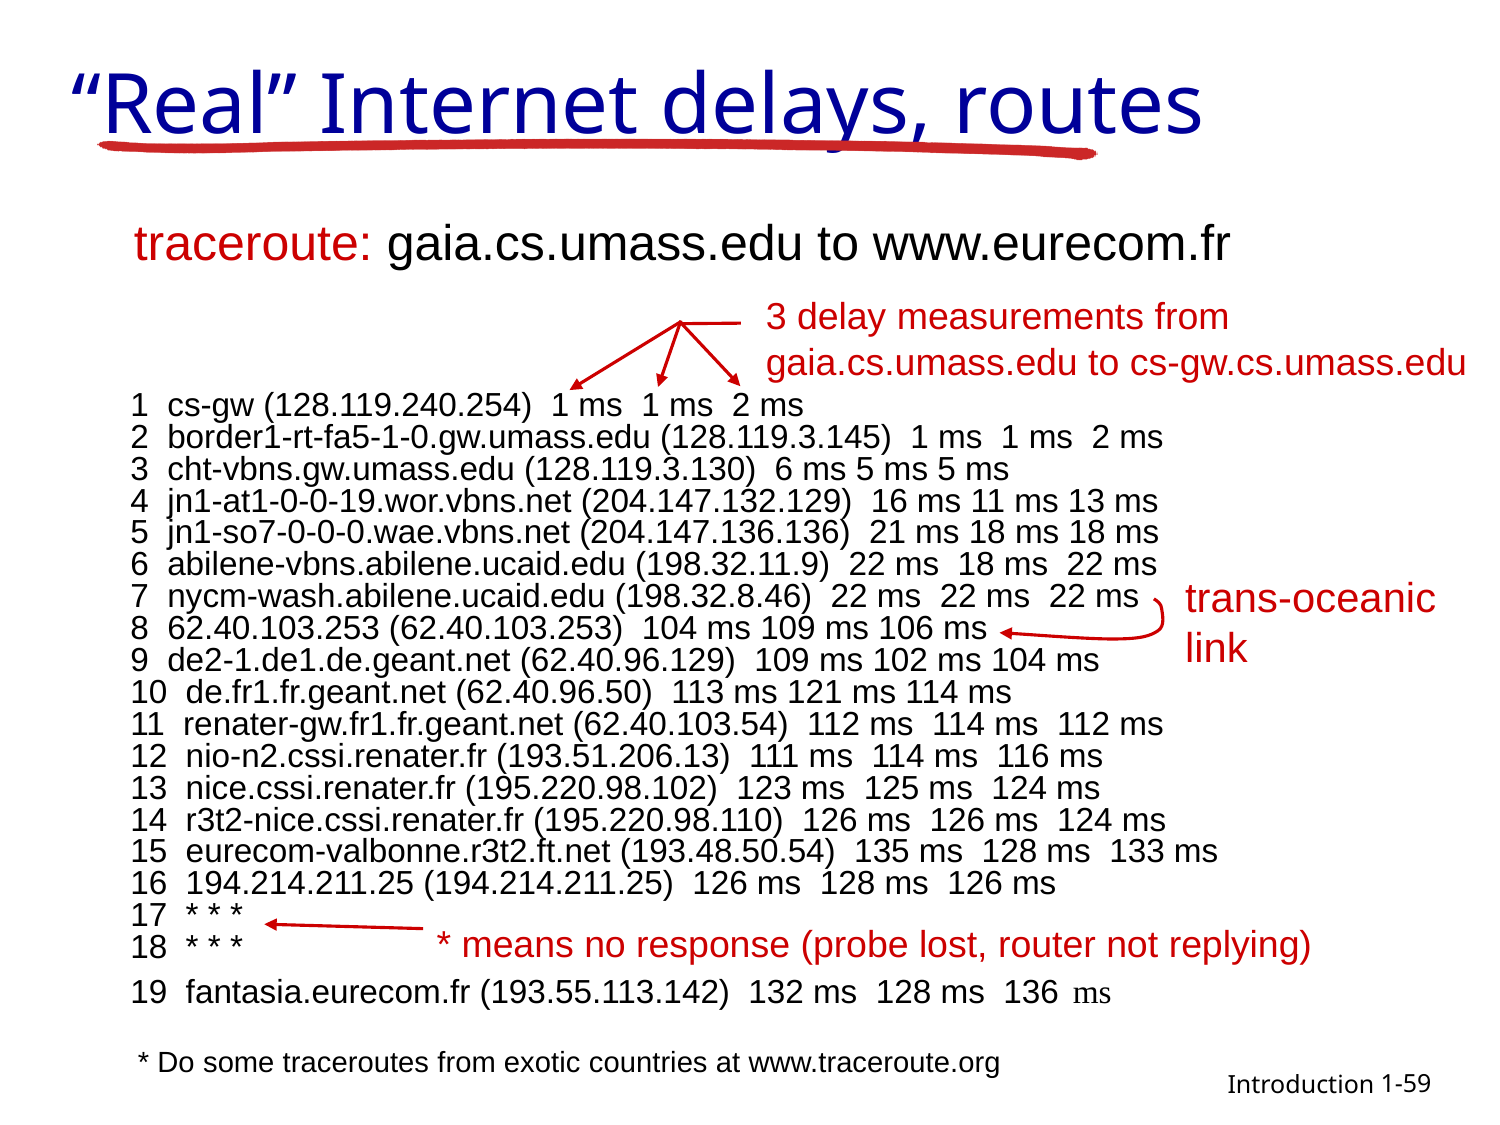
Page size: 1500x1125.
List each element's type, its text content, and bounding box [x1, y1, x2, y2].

text_box [569, 322, 680, 391]
slide_number 1-59 [1365, 1059, 1477, 1106]
text_box trans-oceanic link [1170, 563, 1452, 679]
text_box [999, 598, 1163, 640]
text_box 3 delay measurements from gaia.cs.umass.edu to cs-gw.cs.umass.edu [751, 285, 1500, 390]
picture [93, 133, 1110, 166]
footer Introduction [914, 1060, 1391, 1109]
text_box [264, 918, 421, 931]
text_box [656, 324, 680, 387]
text_box * Do some traceroutes from exotic countries at www.traceroute.org [123, 1035, 1017, 1086]
text_box 1 cs-gw (128.119.240.254) 1 ms 1 ms 2 ms 2 border1-rt-fa5-1-0.gw.umass.edu (128.119.3.145) 1 ms 1 ms 2 ms 3 cht-vbns.gw.umass.edu (128.119.3.130) 6 ms 5 ms 5 ms 4 jn1-at1-0-0-19.wor.vbns.net (204.147.132.129) 16 ms 11 ms 13 ms 5 jn1-so7-0-0-0.wae.vbns.net (204.147.136.136) 21 ms 18 ms 18 ms 6 abilene-vbns.abilene.ucaid.edu (198.32.11.9) 22 ms 18 ms 22 ms 7 nycm-wash.abilene.ucaid.edu (198.32.8.46) 22 ms 22 ms 22 ms 8 62.40.103.253 (62.40.103.253) 104 ms 109 ms 106 ms 9 de2-1.de1.de.geant.net (62.40.96.129) 109 ms 102 ms 104 ms 10 de.fr1.fr.geant.net (62.40.96.50) 113 ms 121 ms 114 ms 11 renater-gw.fr1.fr.geant.net (62.40.103.54) 112 ms 114 ms 112 ms 12 nio-n2.cssi.renater.fr (193.51.206.13) 111 ms 114 ms 116 ms 13 nice.cssi.renater.fr (195.220.98.102) 123 ms 125 ms 124 ms 14 r3t2-nice.cssi.renater.fr (195.220.98.110) 126 ms 126 ms 124 ms 15 eurecom-valbonne.r3t2.ft.net (193.48.50.54) 135 ms 128 ms 133 ms 16 194.214.211.25 (194.214.211.25) 126 ms 128 ms 126 ms 17 * * * 18 * * * 19 fantasia.eurecom.fr (193.55.113.142) 132 ms 128 ms 136 ms [115, 383, 1466, 1021]
text_box * means no response (probe lost, router not replying) [421, 912, 1454, 973]
text_box [681, 324, 741, 387]
text_box traceroute: gaia.cs.umass.edu to www.eurecom.fr [118, 202, 1463, 278]
title “Real” Internet delays, routes [55, 27, 1331, 174]
